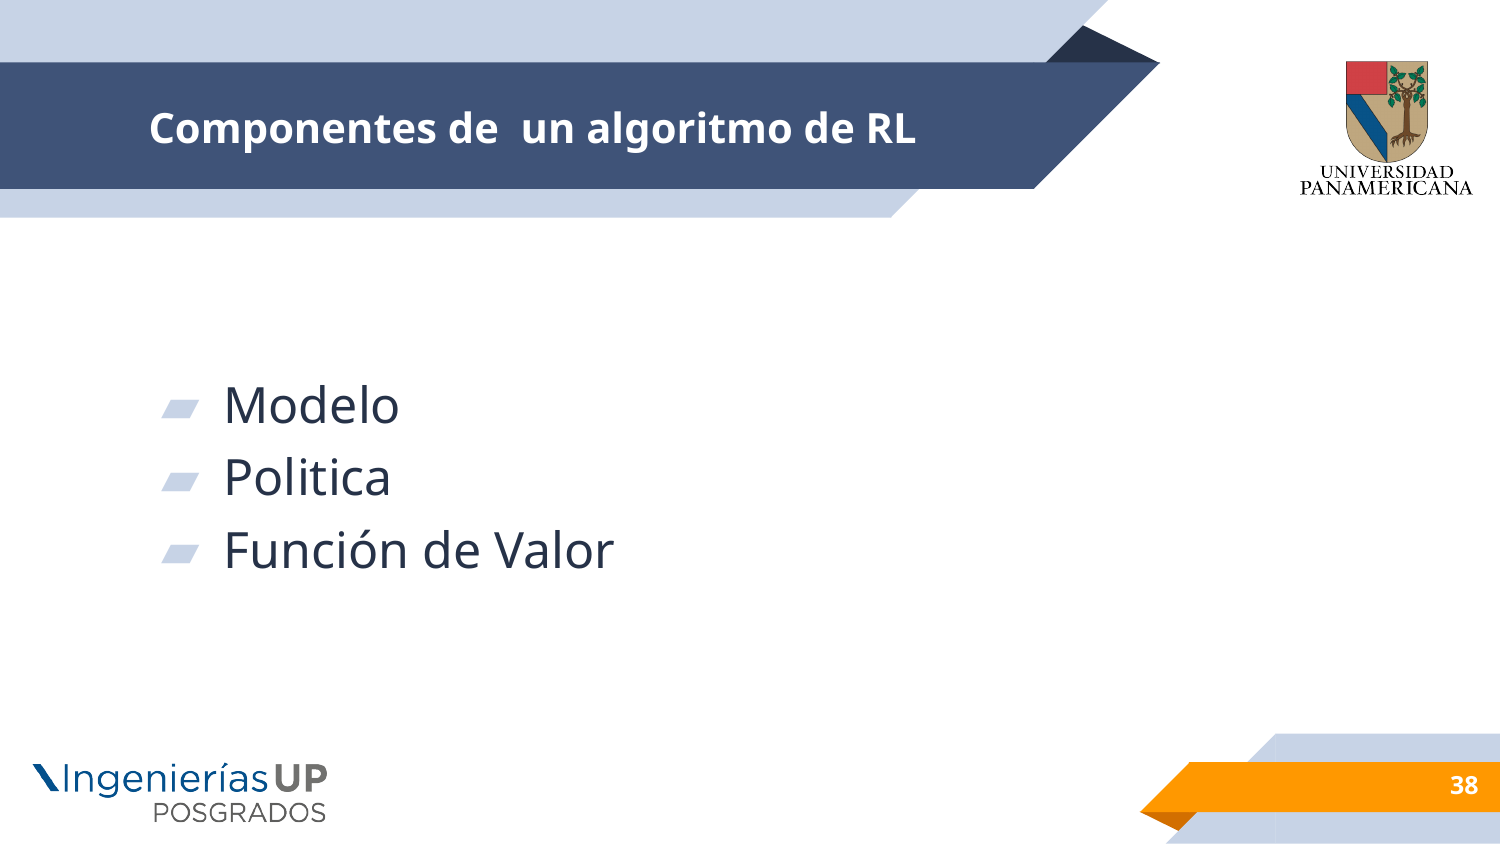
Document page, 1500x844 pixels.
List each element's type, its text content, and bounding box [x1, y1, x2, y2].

list Modelo Politica Función de Valor [133, 217, 1140, 734]
picture [1286, 44, 1490, 210]
slide_number 38 [1249, 760, 1494, 813]
picture [15, 737, 344, 844]
title Componentes de un algoritmo de RL [133, 64, 1035, 190]
